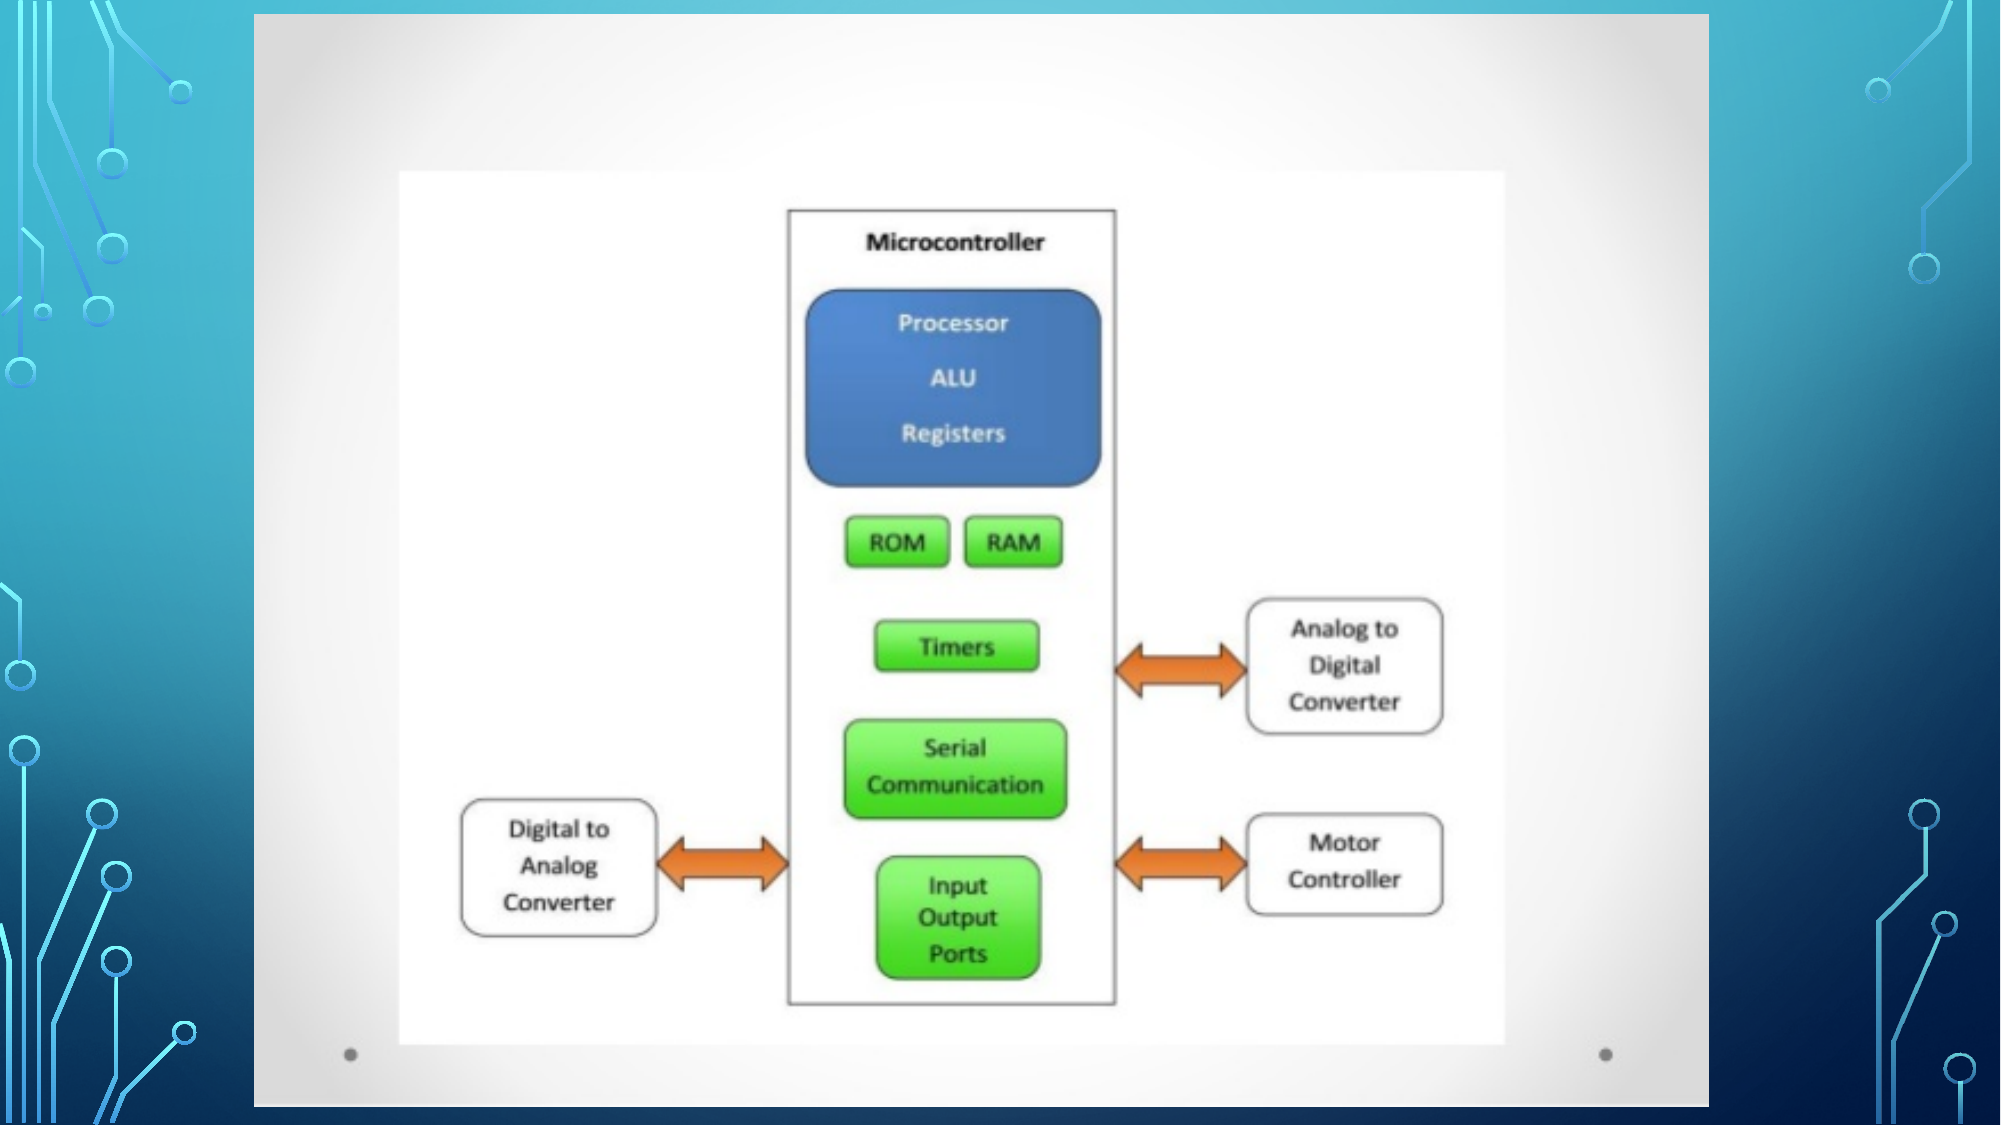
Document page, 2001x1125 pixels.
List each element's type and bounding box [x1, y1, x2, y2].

picture [254, 14, 1710, 1108]
